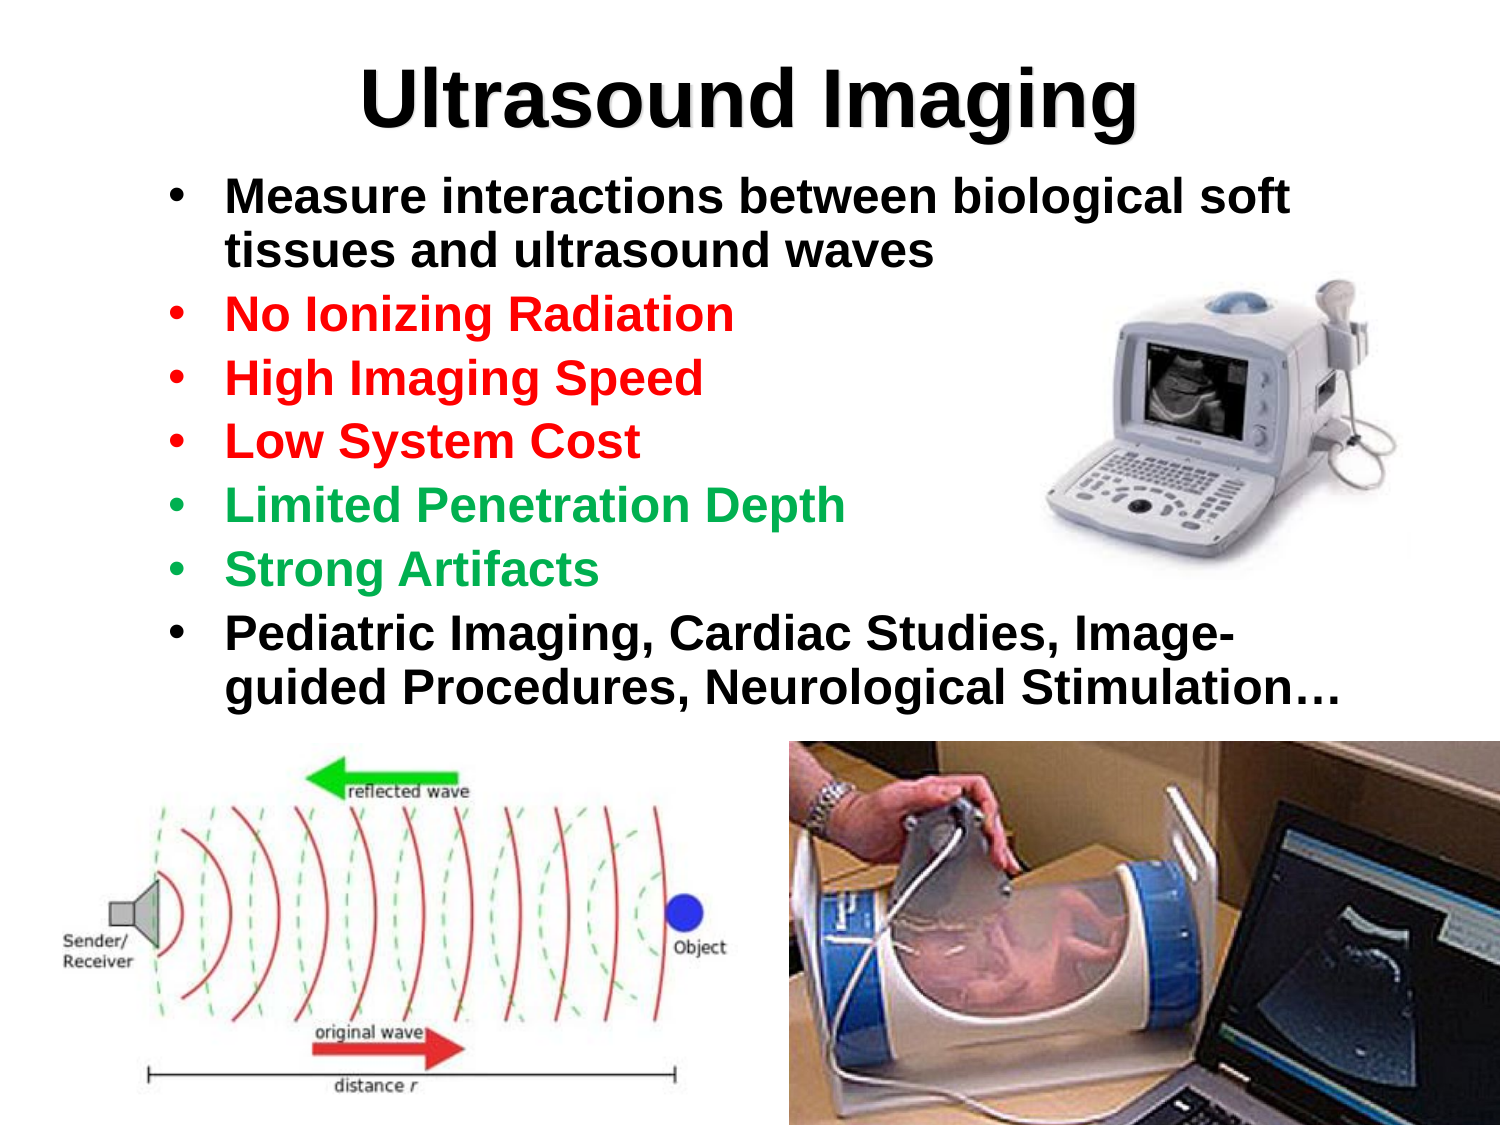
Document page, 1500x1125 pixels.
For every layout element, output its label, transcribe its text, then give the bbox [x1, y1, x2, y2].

picture [1027, 257, 1412, 580]
list Measure interactions between biological soft tissues and ultrasound waves No Ionizing Radiation High Imaging Speed Low System Cost Limited Penetration Depth Strong Artifacts Pediatric Imaging, Cardiac Studies, Image-guided Procedures, Neurological Stimulation… [152, 162, 1412, 744]
title Ultrasound Imaging [24, 24, 1476, 163]
picture [789, 740, 1500, 1125]
picture [62, 743, 738, 1107]
